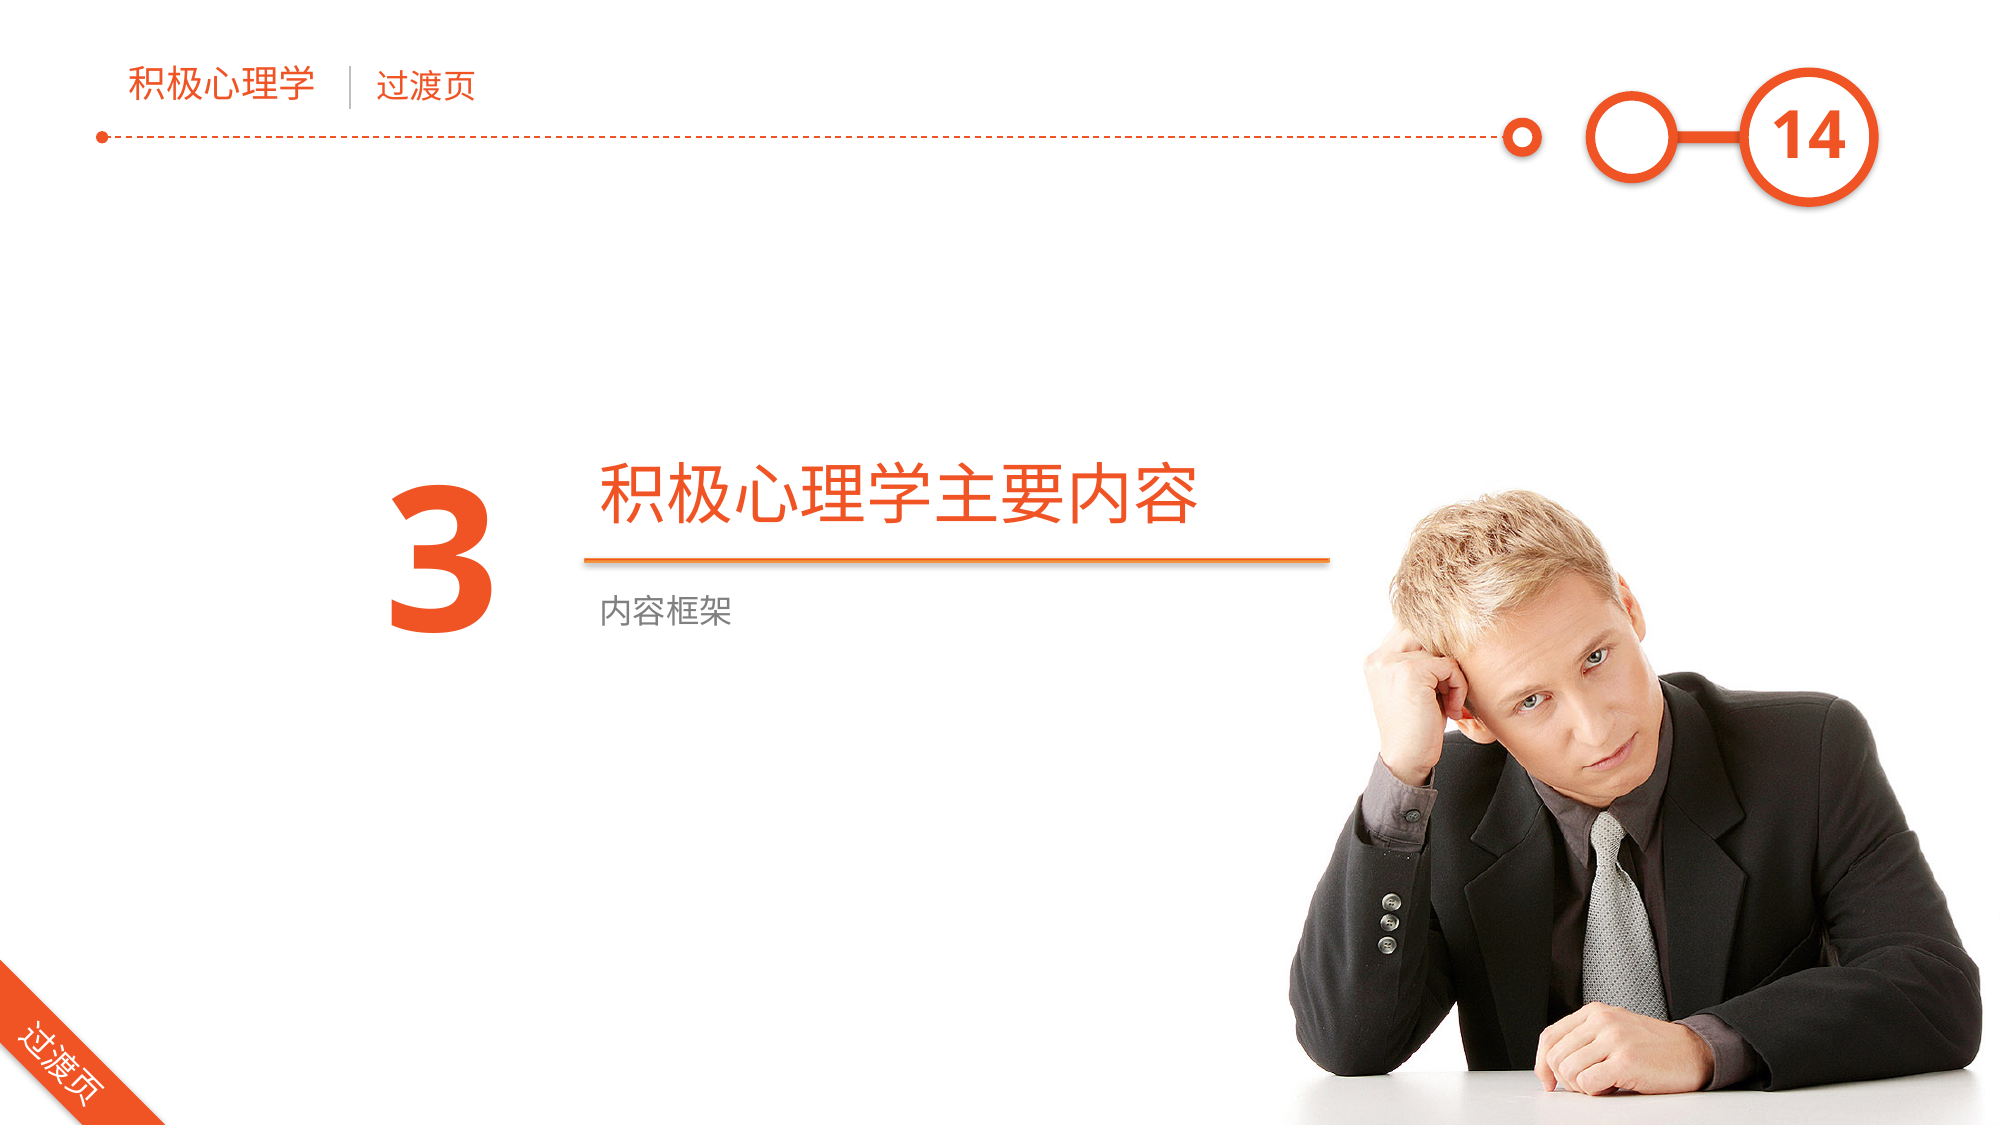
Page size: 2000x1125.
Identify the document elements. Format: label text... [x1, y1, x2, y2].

picture [1212, 443, 2000, 1125]
text_box 3 [369, 420, 715, 681]
text_box 内容框架 [584, 574, 1207, 646]
text_box [584, 558, 1207, 563]
text_box 积极心理学主要内容 [715, 456, 1207, 527]
